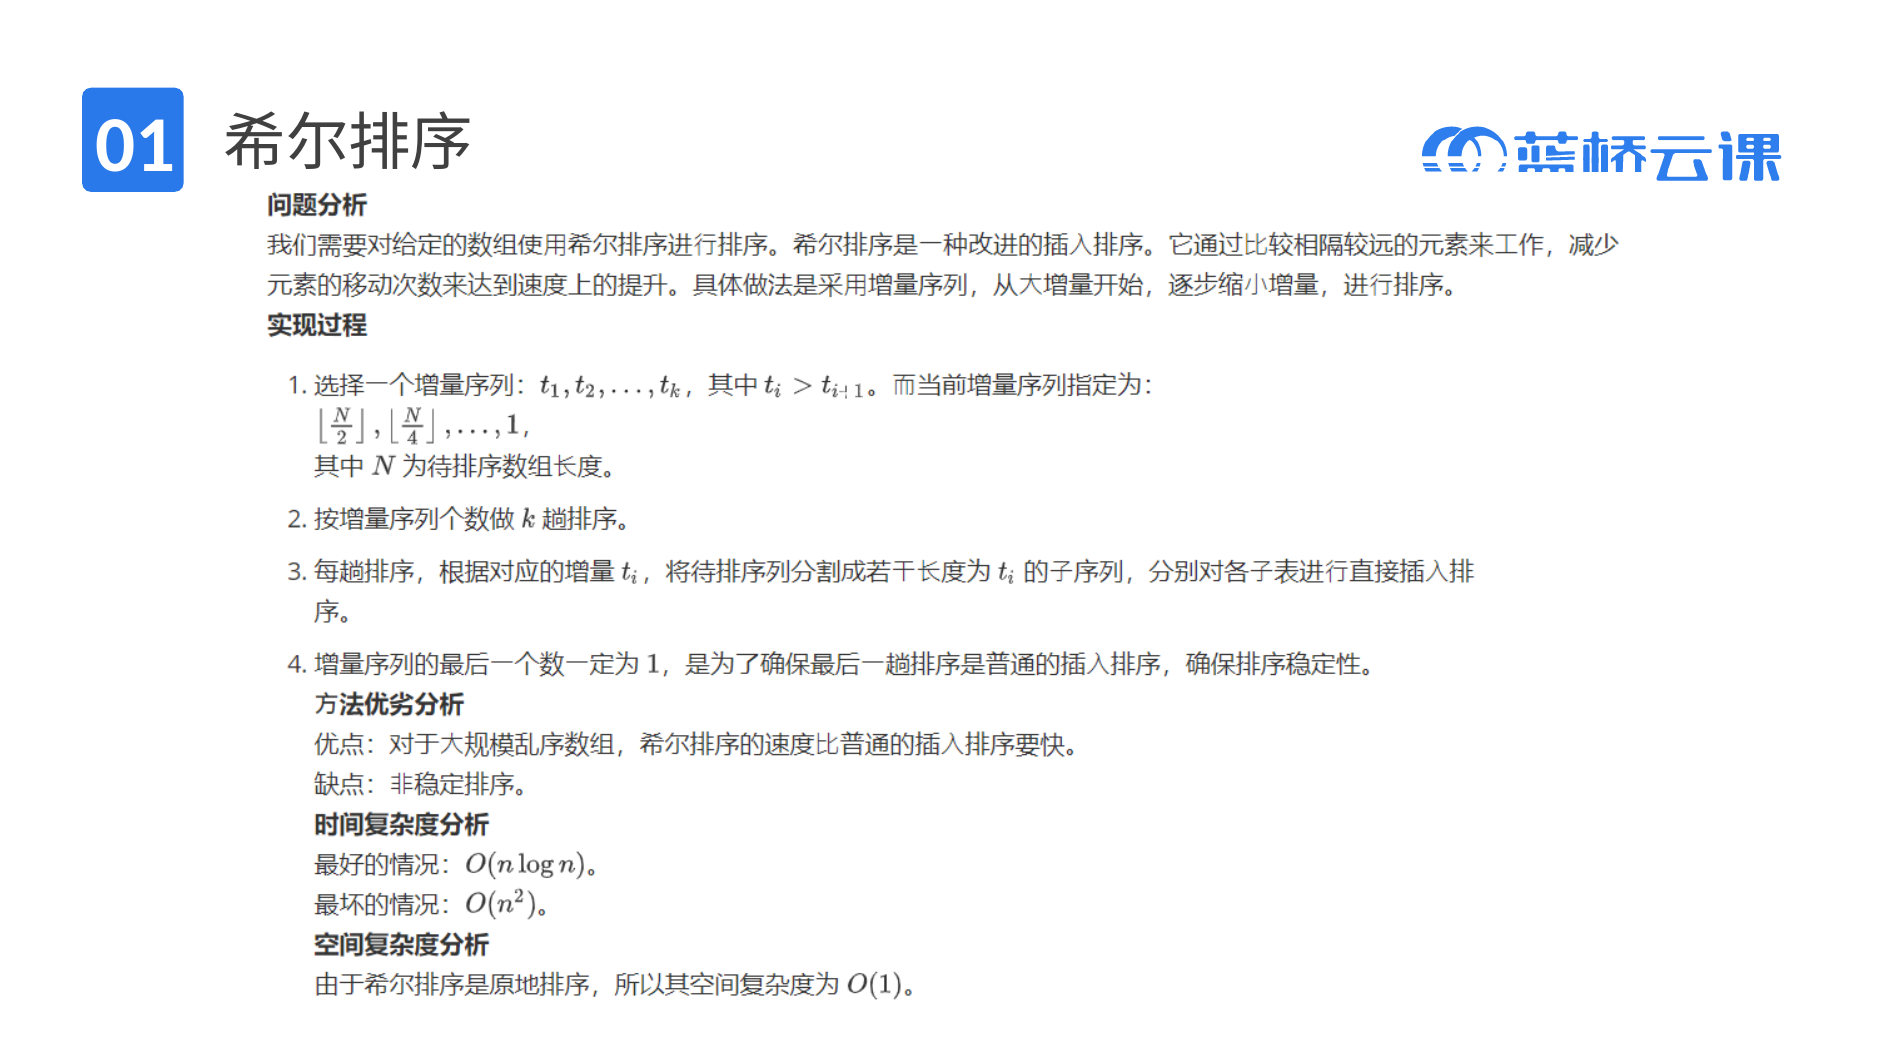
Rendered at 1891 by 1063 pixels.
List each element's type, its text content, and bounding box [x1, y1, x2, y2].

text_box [79, 84, 192, 205]
picture [236, 107, 1823, 1012]
title 希尔排序 [209, 80, 1320, 208]
